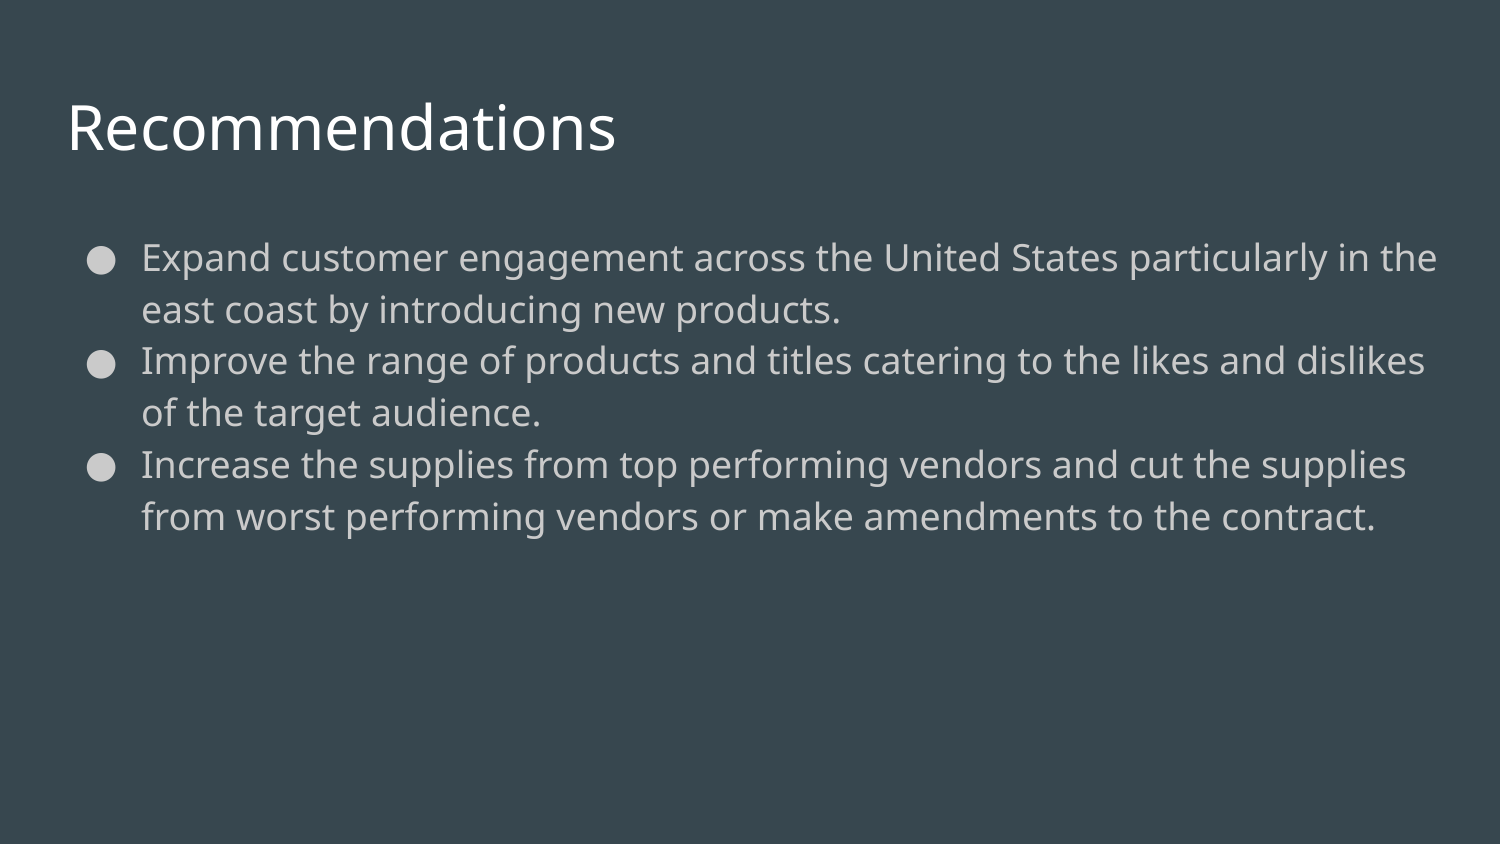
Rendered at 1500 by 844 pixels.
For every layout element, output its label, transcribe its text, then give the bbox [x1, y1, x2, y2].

title Recommendations [51, 72, 1449, 167]
list Expand customer engagement across the United States particularly in the east coast by introducing new products. Improve the range of products and titles catering to the likes and dislikes of the target audience. Increase the supplies from top performing vendors and cut the supplies from worst performing vendors or make amendments to the contract. [51, 212, 1457, 630]
